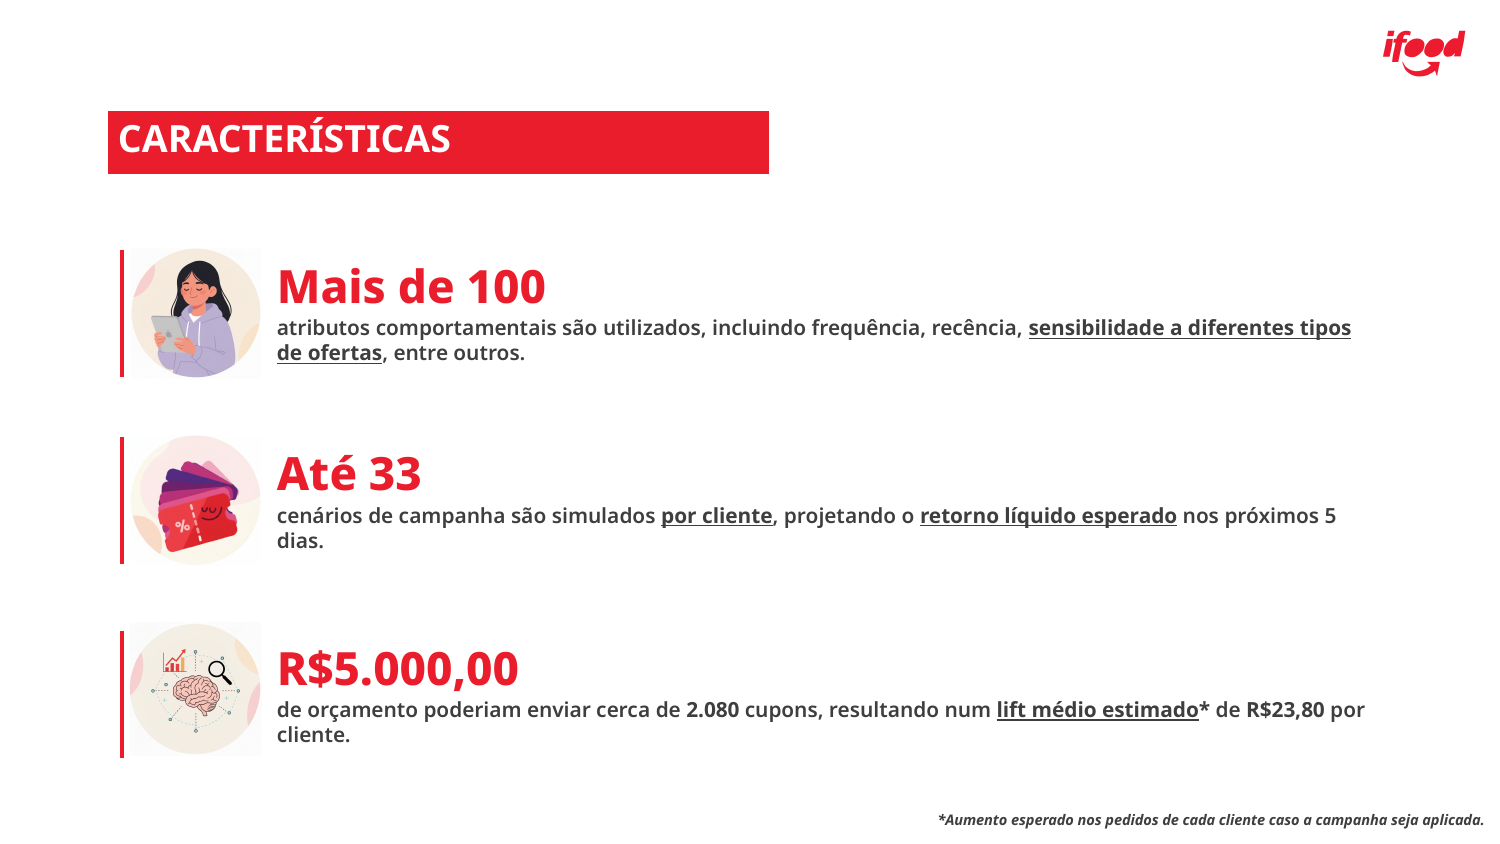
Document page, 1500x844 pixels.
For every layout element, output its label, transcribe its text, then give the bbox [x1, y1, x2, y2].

text_box cenários de campanha são simulados por cliente, projetando o retorno líquido esperado nos próximos 5 dias. [266, 496, 1382, 558]
picture [129, 435, 262, 566]
text_box Mais de 100 [265, 252, 840, 319]
text_box R$5.000,00 [266, 634, 840, 701]
text_box [118, 435, 126, 566]
text_box de orçamento poderiam enviar cerca de 2.080 cupons, resultando num lift médio estimado* de R$23,80 por cliente. [266, 691, 1382, 753]
picture [129, 622, 262, 756]
text_box CARACTERÍSTICAS [106, 109, 632, 166]
text_box Até 33 [265, 438, 840, 505]
text_box [118, 629, 126, 760]
text_box atributos comportamentais são utilizados, incluindo frequência, recência, sensibilidade a diferentes tipos de ofertas, entre outros. [266, 309, 1382, 371]
text_box [118, 248, 126, 379]
text_box *Aumento esperado nos pedidos de cada cliente caso a campanha seja aplicada. [878, 795, 1500, 844]
picture [1380, 0, 1500, 78]
picture [130, 247, 261, 379]
text_box [106, 109, 771, 176]
